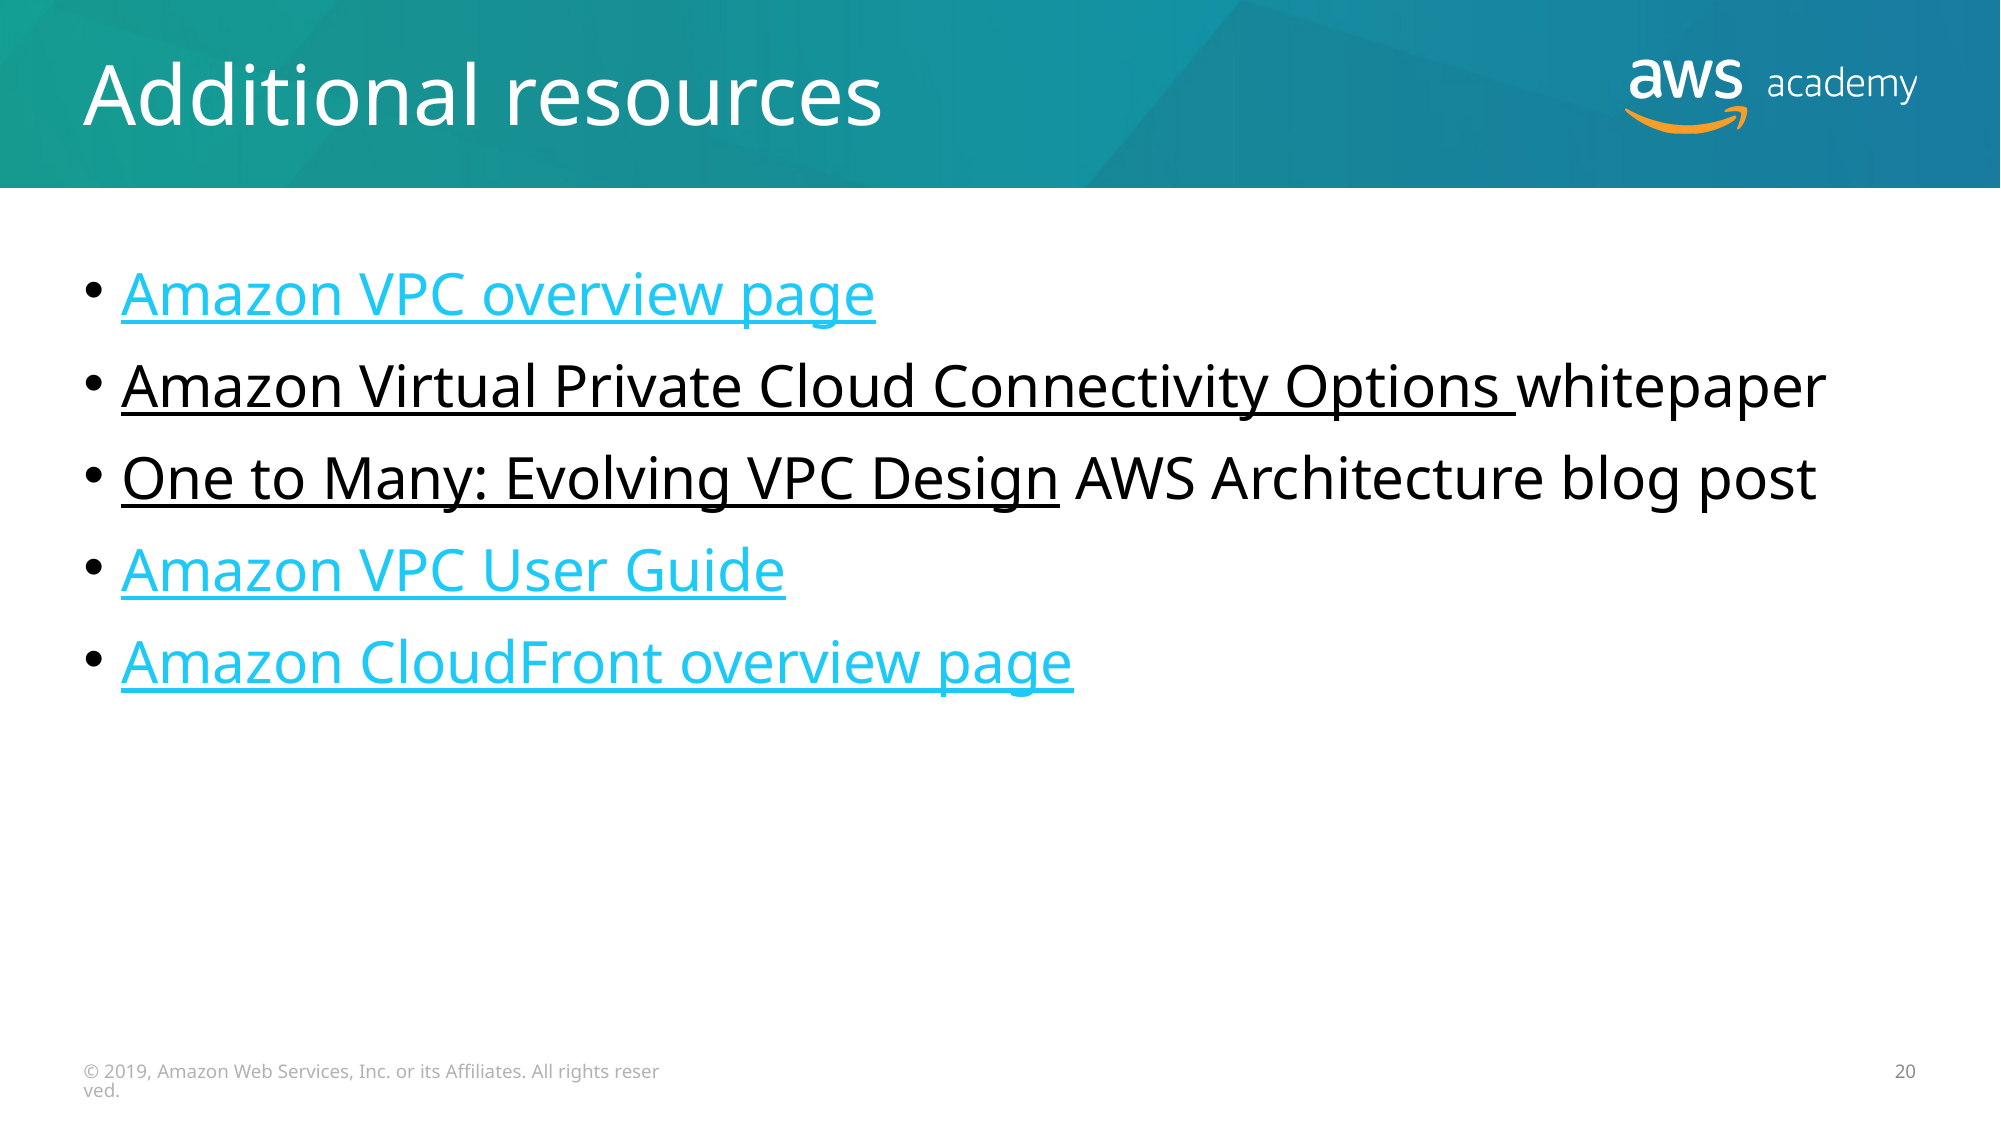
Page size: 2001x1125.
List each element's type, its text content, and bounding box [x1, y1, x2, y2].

slide_number 20 [1481, 1042, 1932, 1103]
list Amazon VPC overview page Amazon Virtual Private Cloud Connectivity Options whitepaper One to Many: Evolving VPC Design AWS Architecture blog post Amazon VPC User Guide Amazon CloudFront overview page [68, 250, 1932, 1014]
footer © 2019, Amazon Web Services, Inc. or its Affiliates. All rights reserved. [68, 1042, 682, 1103]
title Additional resources [68, 59, 1551, 138]
picture [0, 0, 2000, 188]
